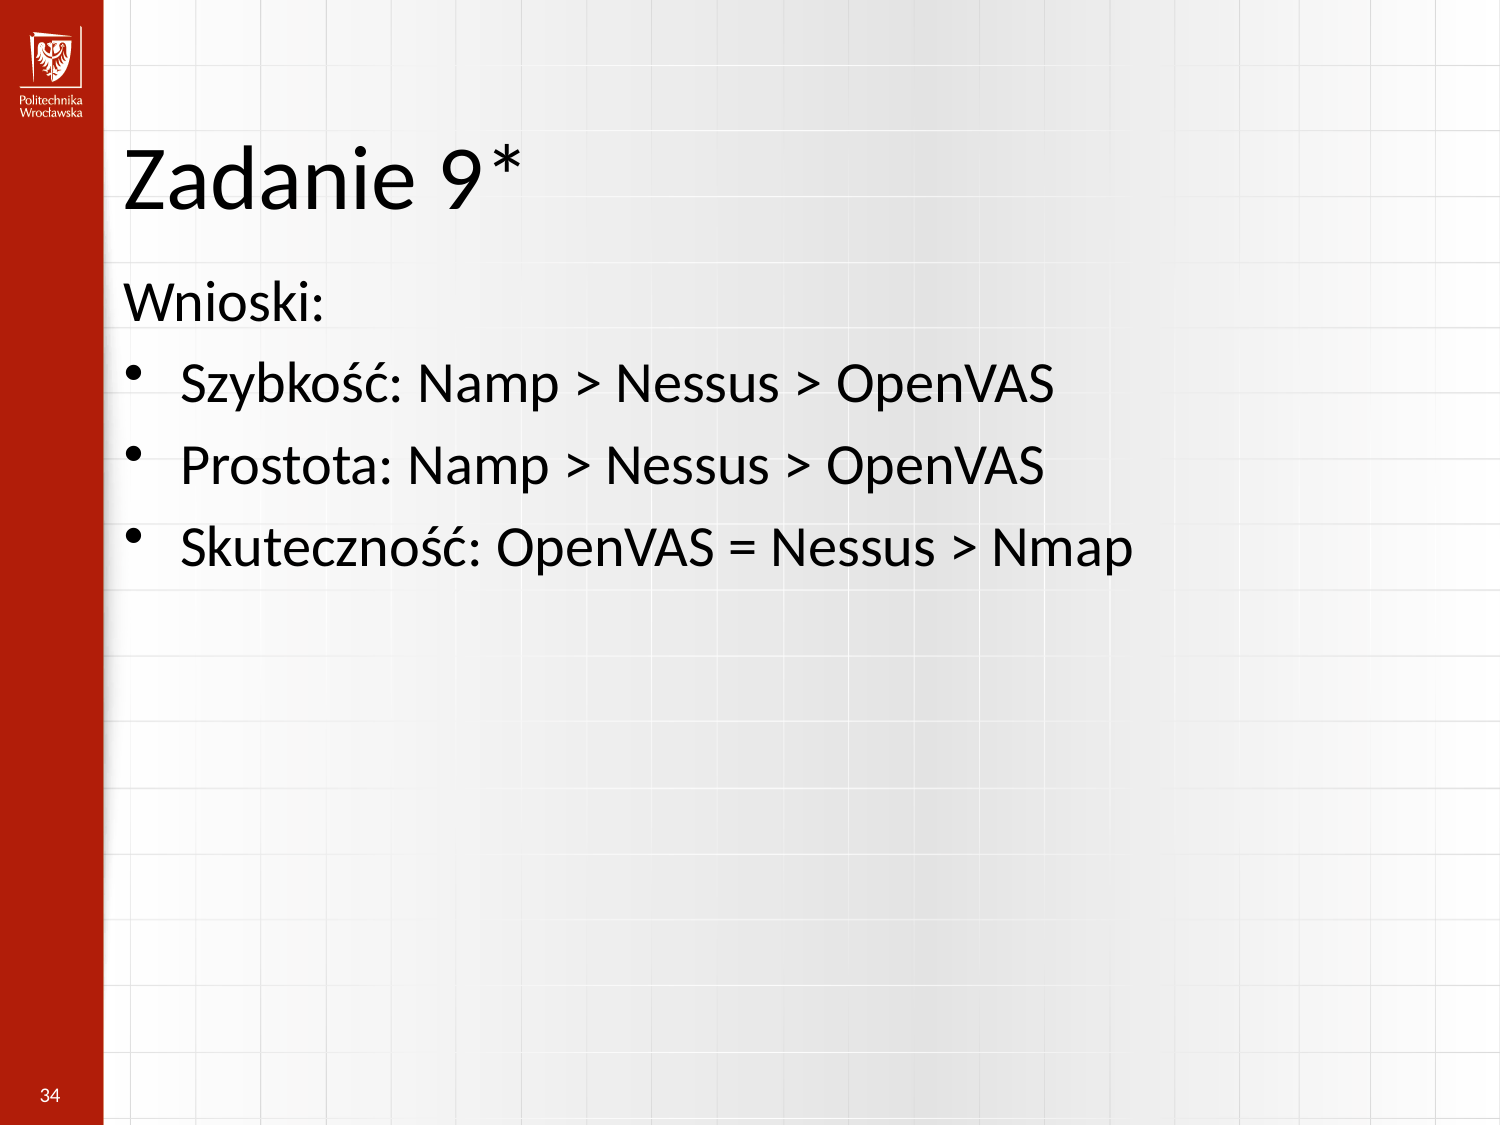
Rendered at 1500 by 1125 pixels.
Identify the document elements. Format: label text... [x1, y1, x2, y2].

picture [0, 0, 1500, 1125]
list Zadanie 9* [123, 101, 1483, 244]
list Wnioski: Szybkość: Namp > Nessus > OpenVAS Prostota: Namp > Nessus > OpenVAS Skuteczność: OpenVAS = Nessus > Nmap [123, 255, 1480, 1118]
